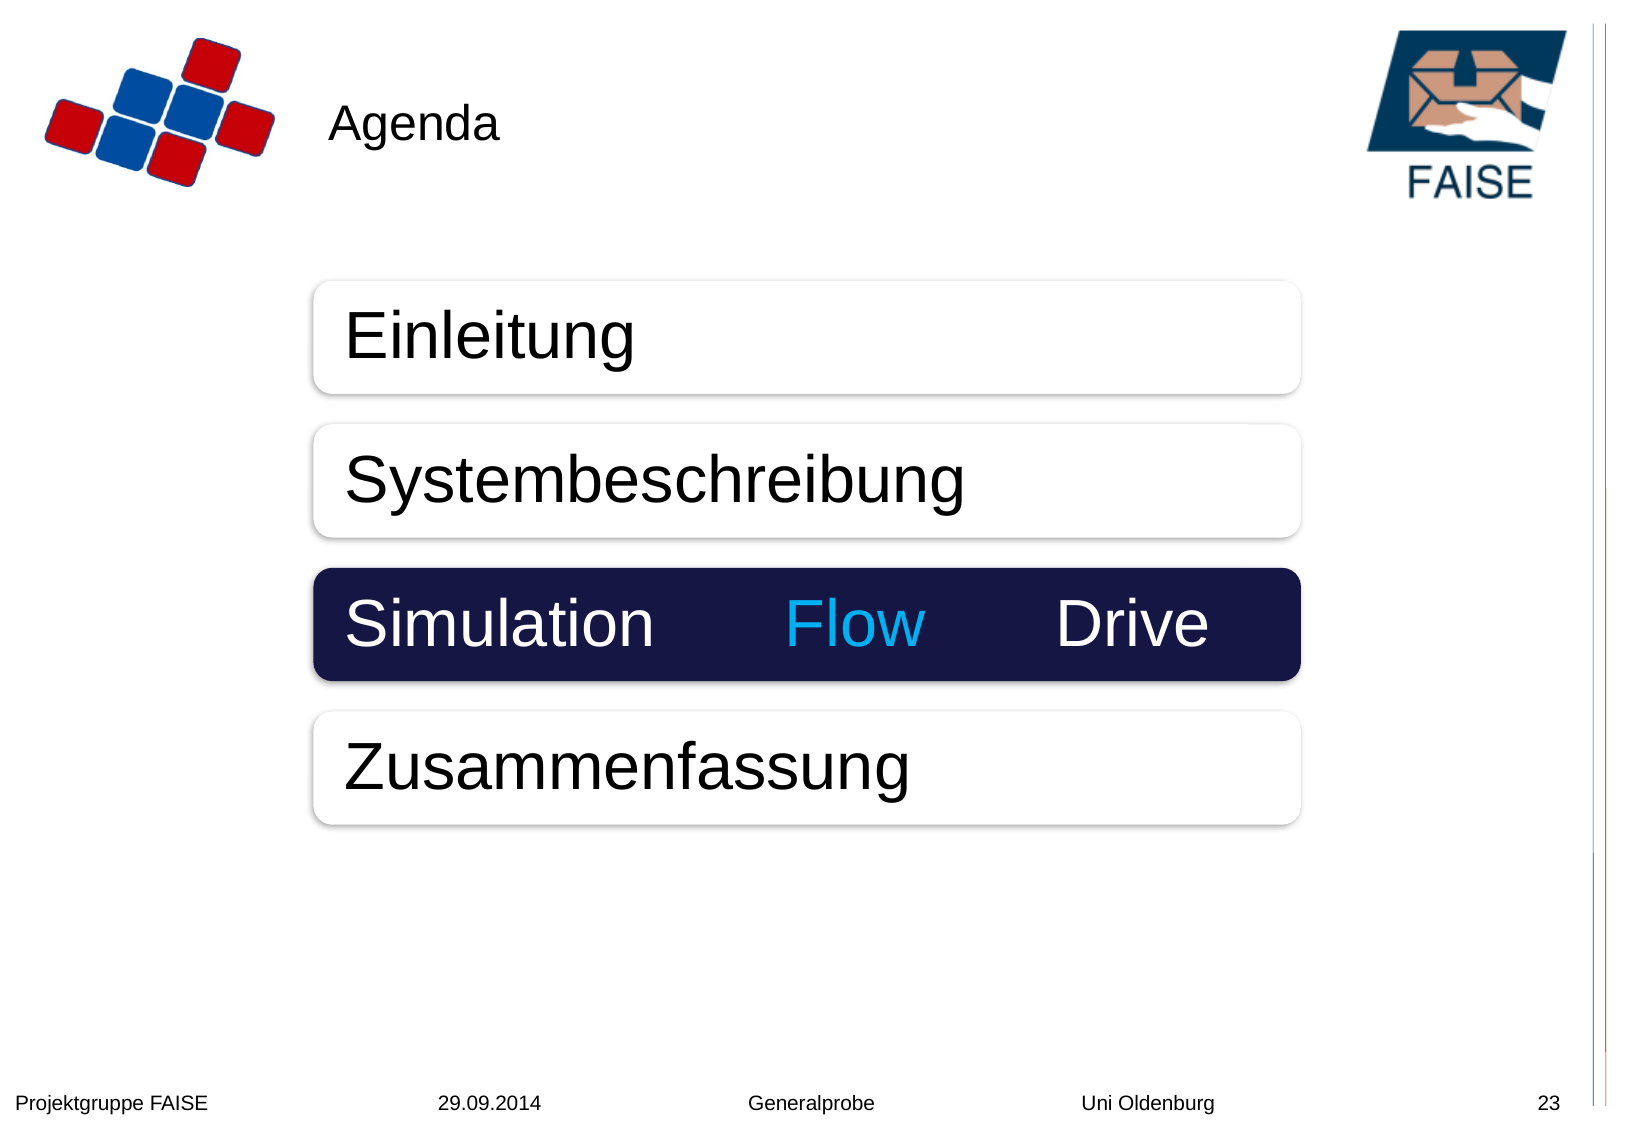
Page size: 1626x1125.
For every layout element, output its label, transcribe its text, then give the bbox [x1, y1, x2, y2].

picture [44, 38, 288, 187]
footer Projektgruppe FAISE 29.09.2014 Generalprobe Uni Oldenburg [0, 1082, 1530, 1125]
picture [1364, 23, 1575, 210]
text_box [313, 171, 1302, 1017]
title Agenda [313, 44, 1544, 197]
slide_number 23 [1530, 1082, 1576, 1119]
